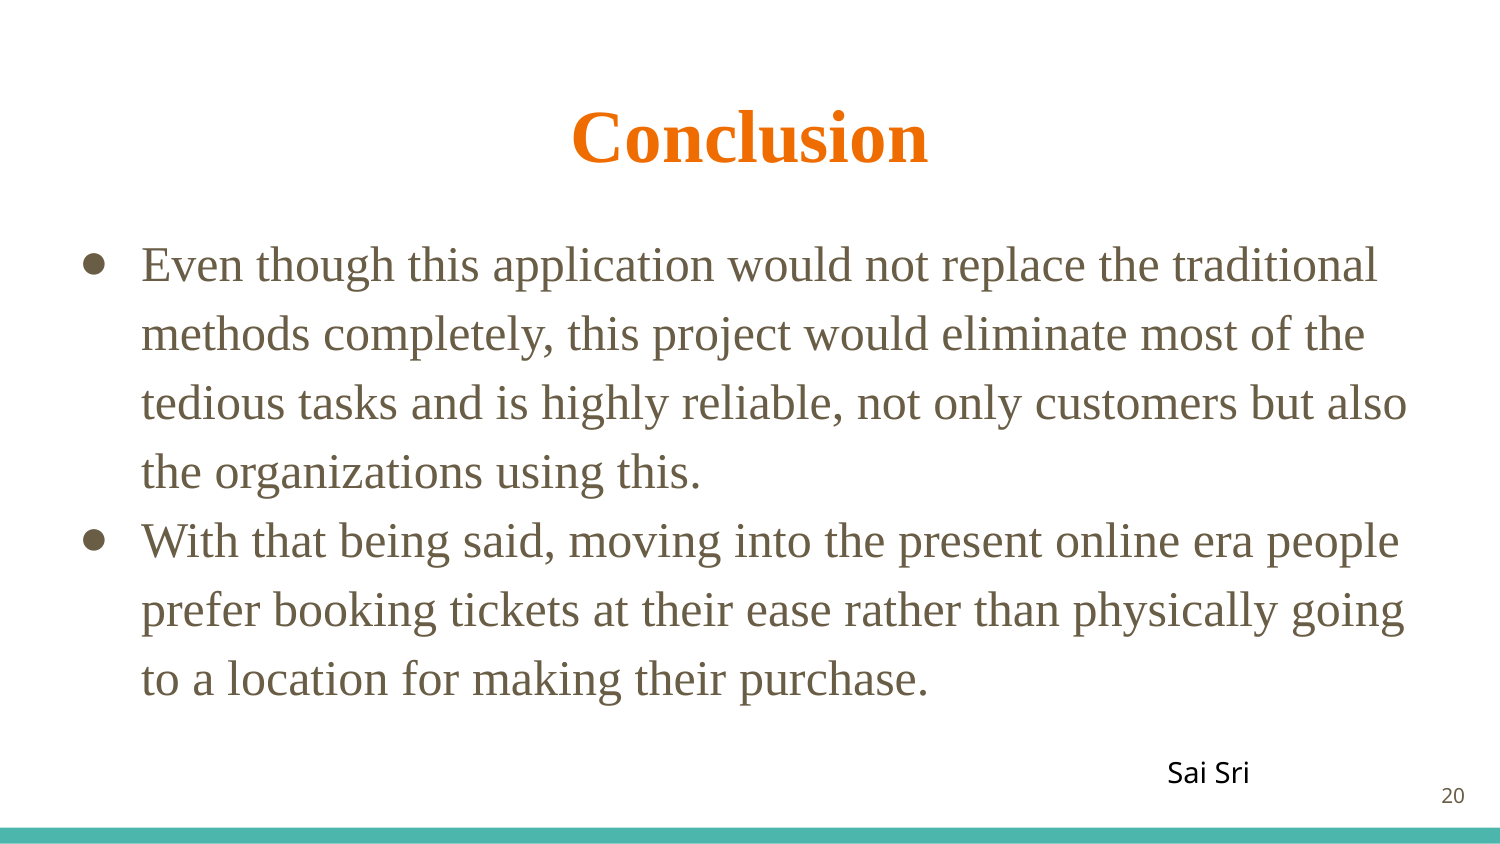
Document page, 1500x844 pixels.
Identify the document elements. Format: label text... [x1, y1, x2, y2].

text_box Sai Sri [1152, 739, 1449, 791]
title Conclusion [51, 72, 1449, 189]
list Even though this application would not replace the traditional methods completely, this project would eliminate most of the tedious tasks and is highly reliable, not only customers but also the organizations using this. With that being said, moving into the present online era people prefer booking tickets at their ease rather than physically going to a location for making their purchase. [51, 207, 1449, 750]
slide_number ‹#› [1389, 764, 1480, 830]
